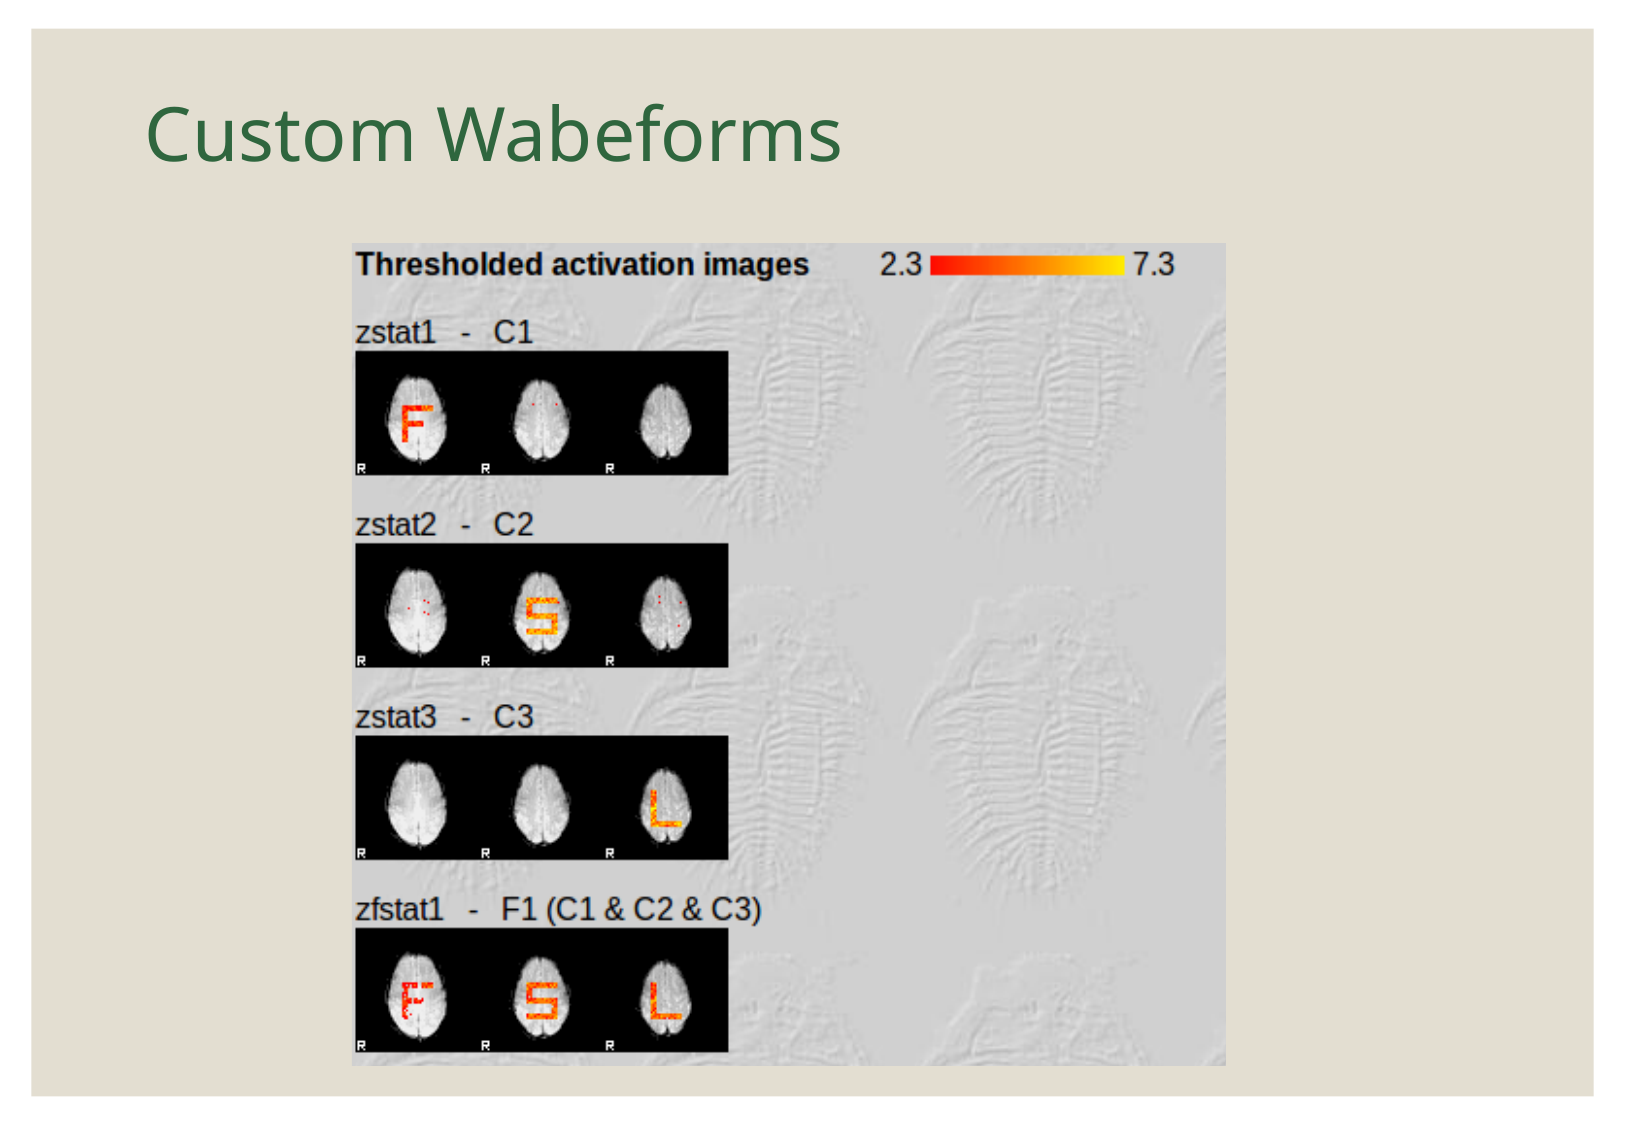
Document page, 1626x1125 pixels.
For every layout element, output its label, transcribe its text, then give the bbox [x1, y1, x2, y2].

text_box Custom Wabeforms [129, 30, 1495, 244]
picture [351, 243, 1226, 1066]
